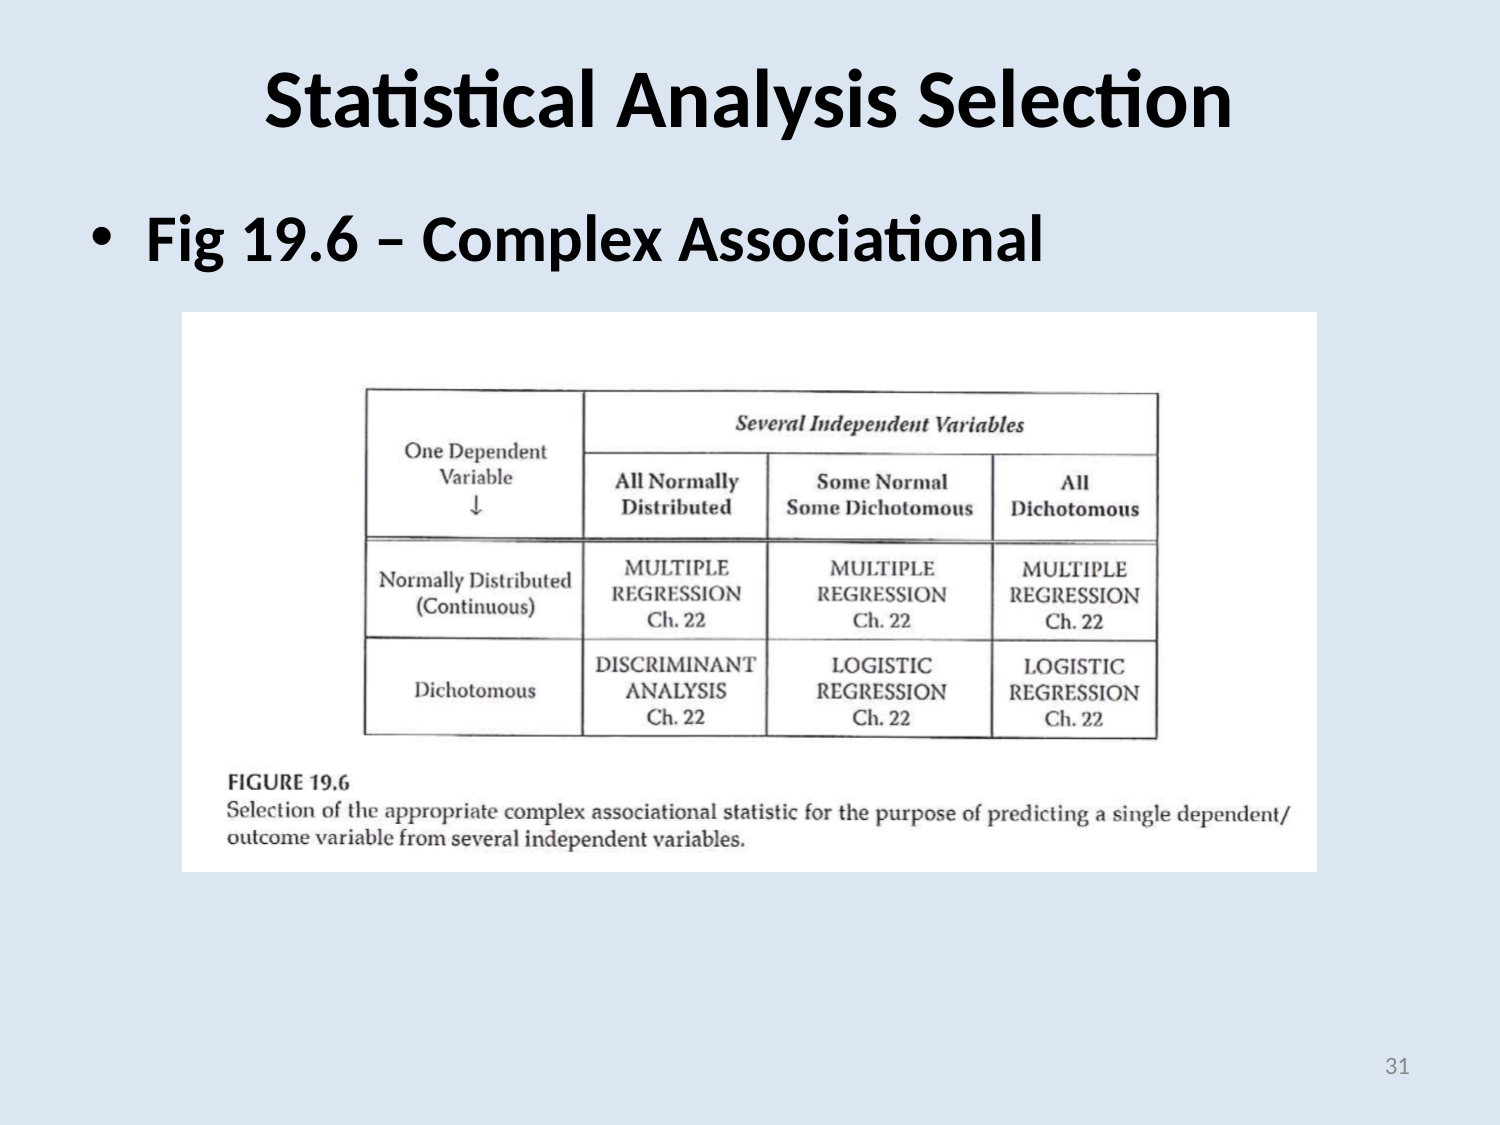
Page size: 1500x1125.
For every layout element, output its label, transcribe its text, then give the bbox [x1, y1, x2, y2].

list Fig 19.6 – Complex Associational [75, 187, 1425, 1005]
title Statistical Analysis Selection [75, 0, 1425, 187]
text_box 31 [1074, 1042, 1425, 1103]
picture [182, 312, 1318, 872]
